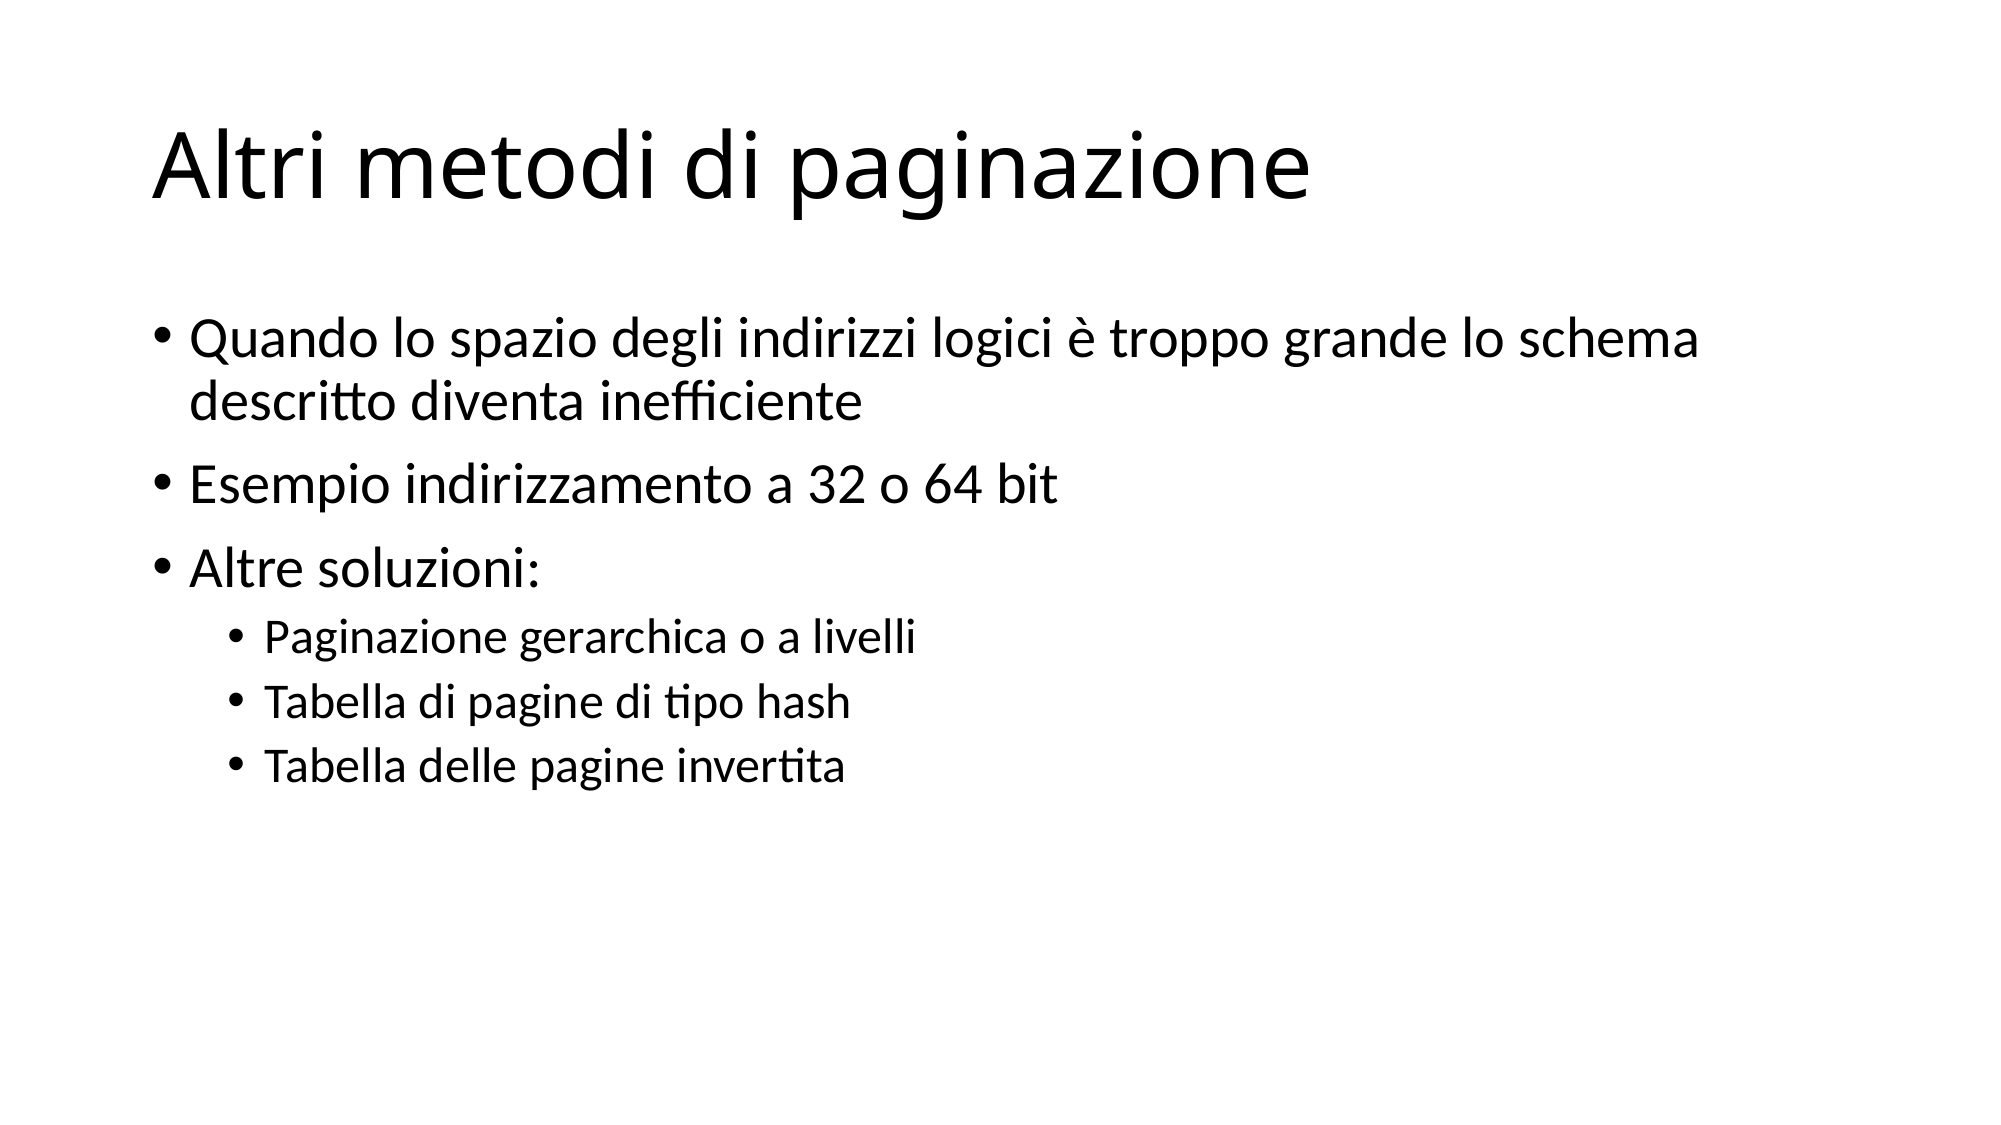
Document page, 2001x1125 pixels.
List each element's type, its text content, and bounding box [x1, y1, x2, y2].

title Altri metodi di paginazione [137, 59, 1863, 278]
list Quando lo spazio degli indirizzi logici è troppo grande lo schema descritto diventa inefficiente Esempio indirizzamento a 32 o 64 bit Altre soluzioni: Paginazione gerarchica o a livelli Tabella di pagine di tipo hash Tabella delle pagine invertita [137, 299, 1863, 1014]
